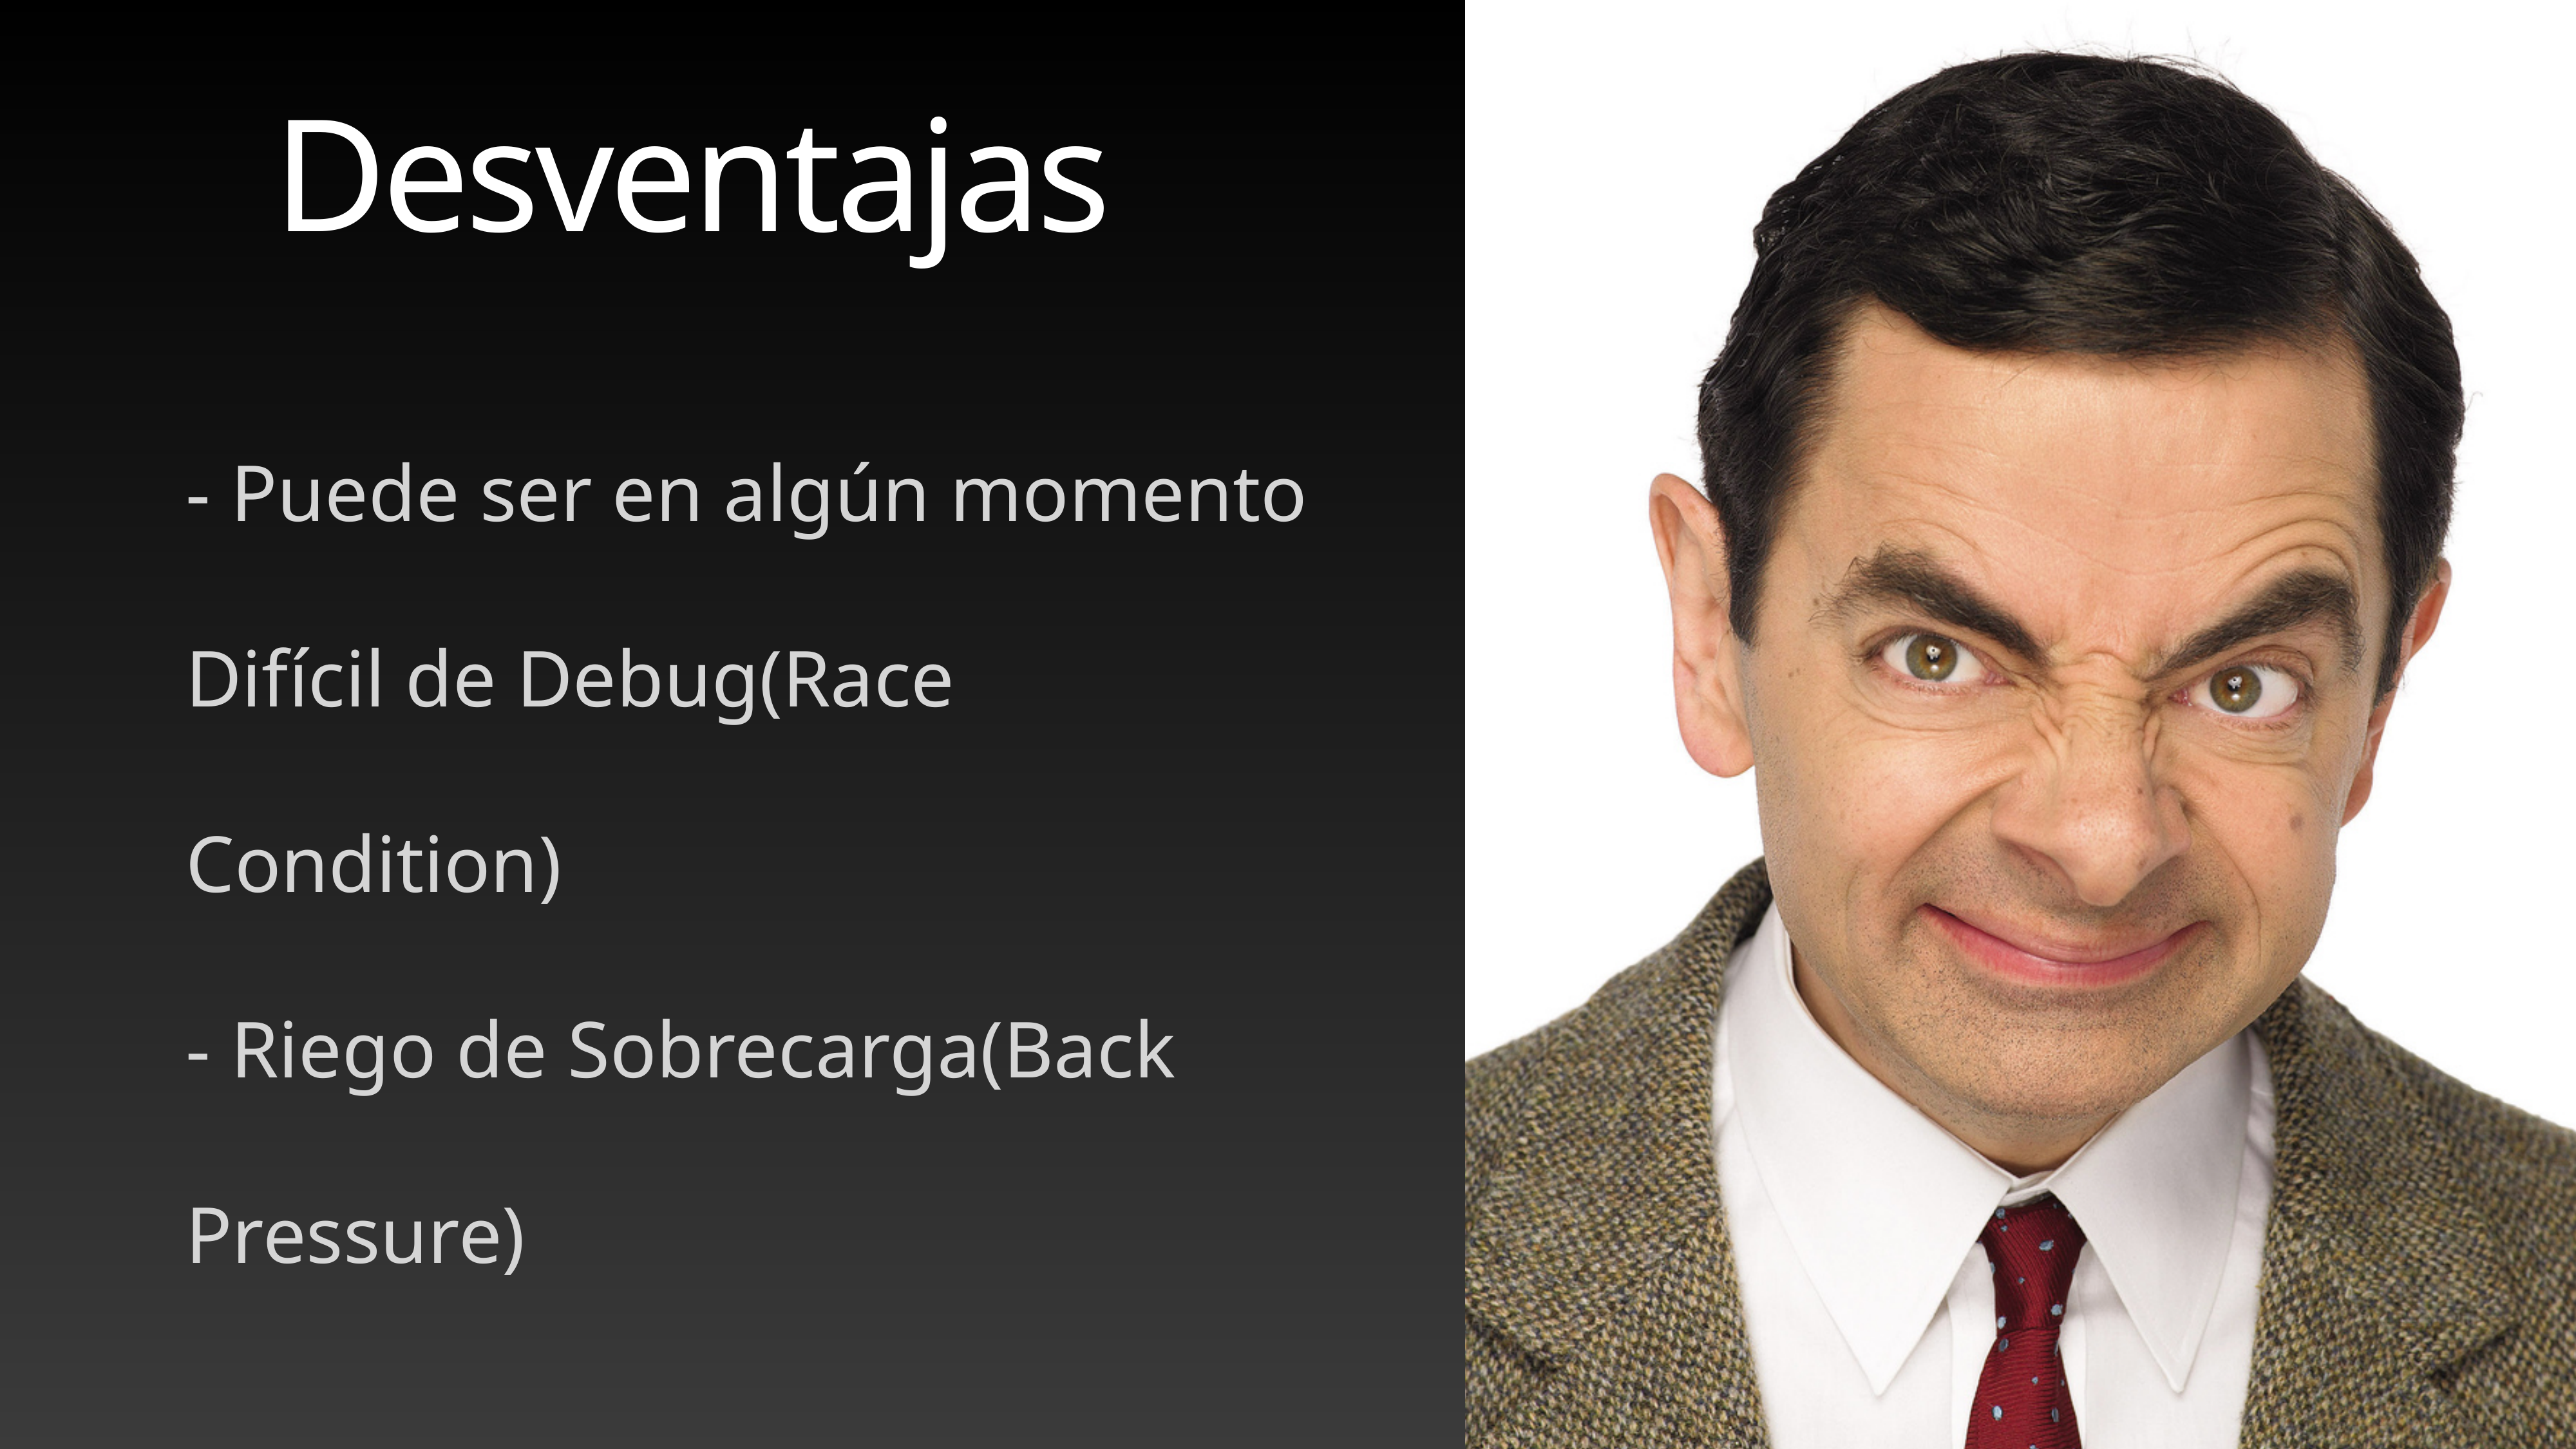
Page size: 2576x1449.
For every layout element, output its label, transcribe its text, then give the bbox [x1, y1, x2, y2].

picture [1465, 0, 2576, 1449]
title Desventajas [0, 0, 1465, 271]
subtitle - Puede ser en algún momento Difícil de Debug(Race Condition) - Riego de Sobrecarga(Back Pressure) [180, 345, 1333, 1289]
